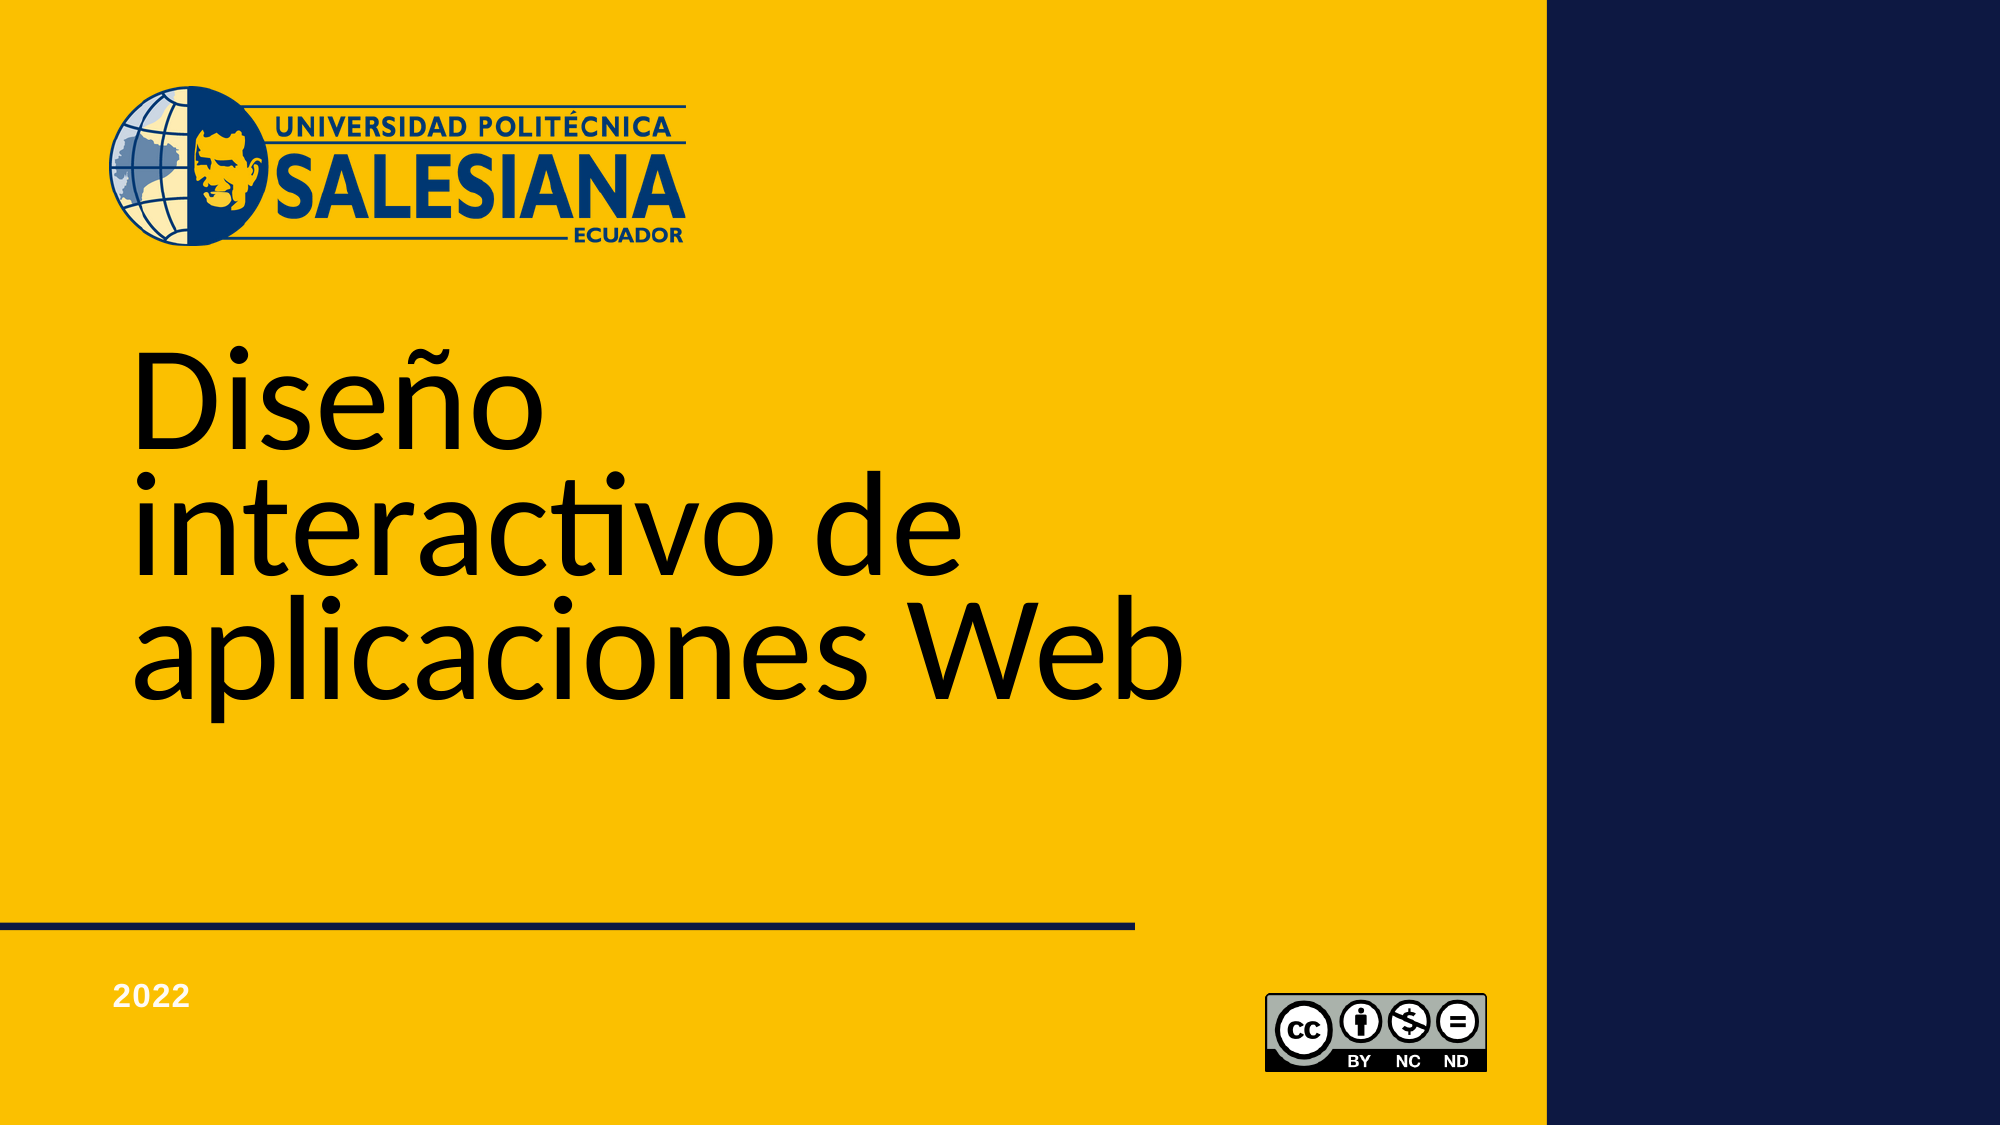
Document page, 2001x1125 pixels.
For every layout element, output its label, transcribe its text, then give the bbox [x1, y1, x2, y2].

text_box [0, 922, 1135, 931]
picture [1265, 993, 1487, 1072]
text_box Diseño interactivo de aplicaciones Web [129, 354, 1265, 730]
text_box [1546, 0, 2000, 1125]
picture [109, 86, 686, 246]
text_box 2022 [112, 967, 1091, 1014]
